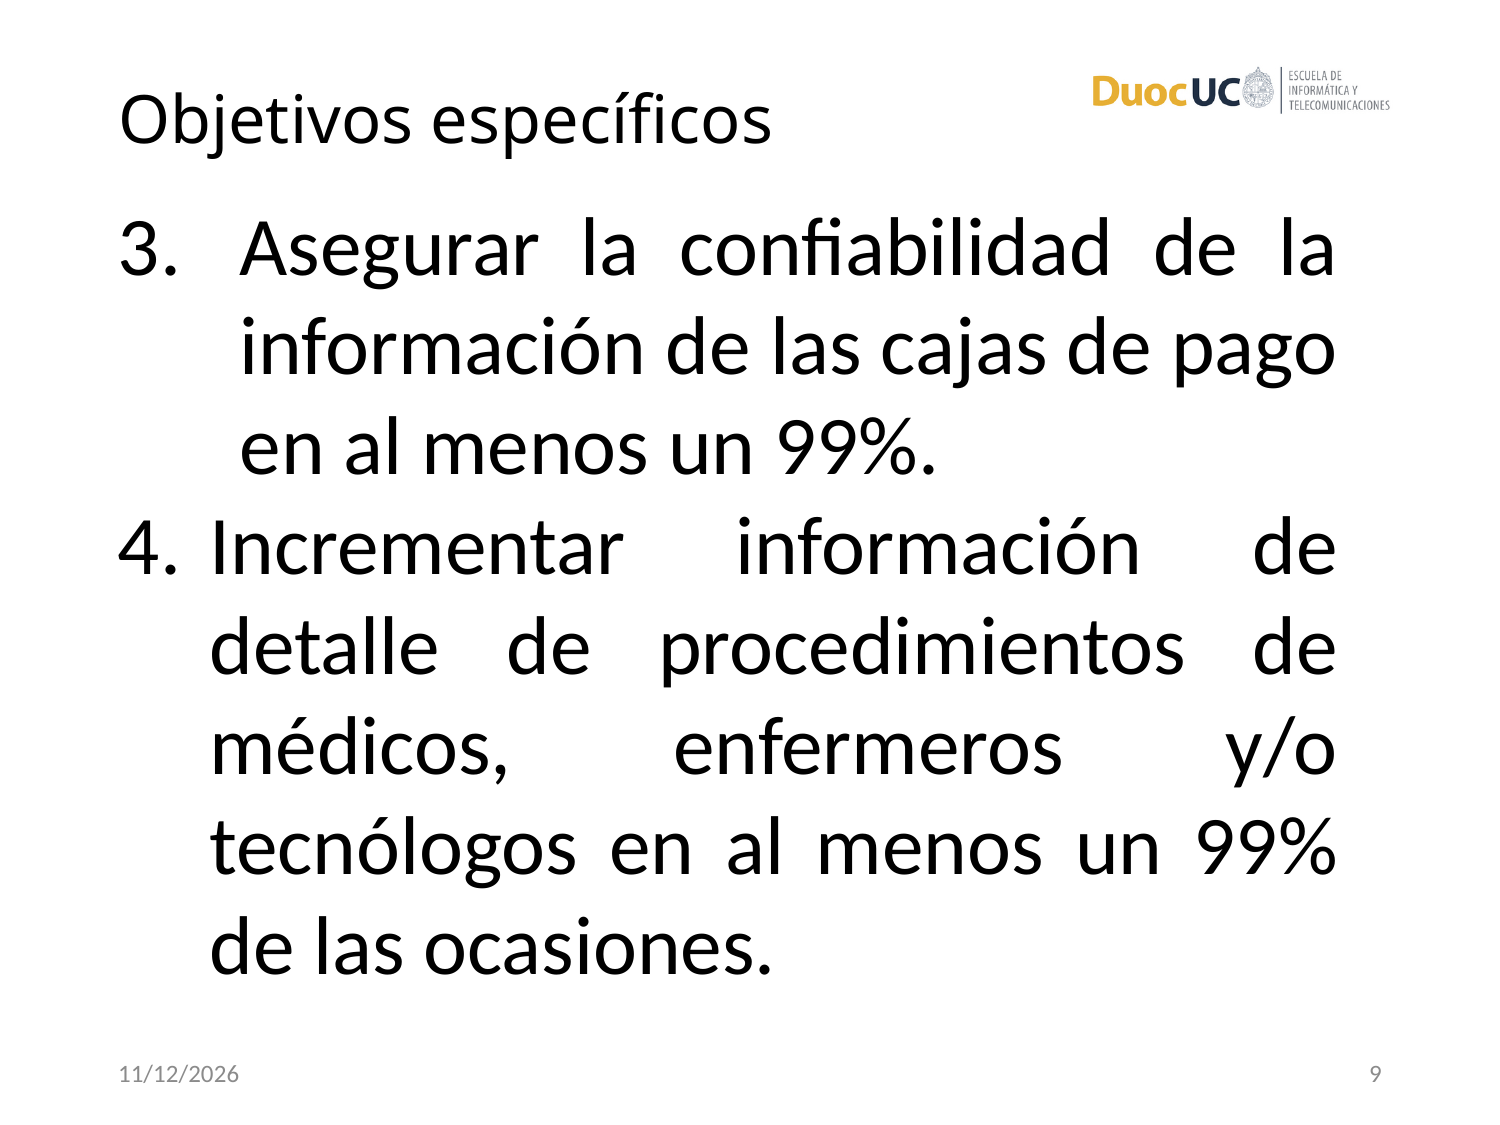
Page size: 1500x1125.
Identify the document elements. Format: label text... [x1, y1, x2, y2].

slide_number 9 [1059, 1042, 1397, 1103]
text_box Asegurar la confiabilidad de la información de las cajas de pago en al menos un 99%. Incrementar información de detalle de procedimientos de médicos, enfermeros y/o tecnólogos en al menos un 99% de las ocasiones. [103, 184, 1380, 999]
picture [1085, 59, 1397, 118]
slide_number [103, 1042, 441, 1103]
title Objetivos específicos [103, 59, 959, 184]
